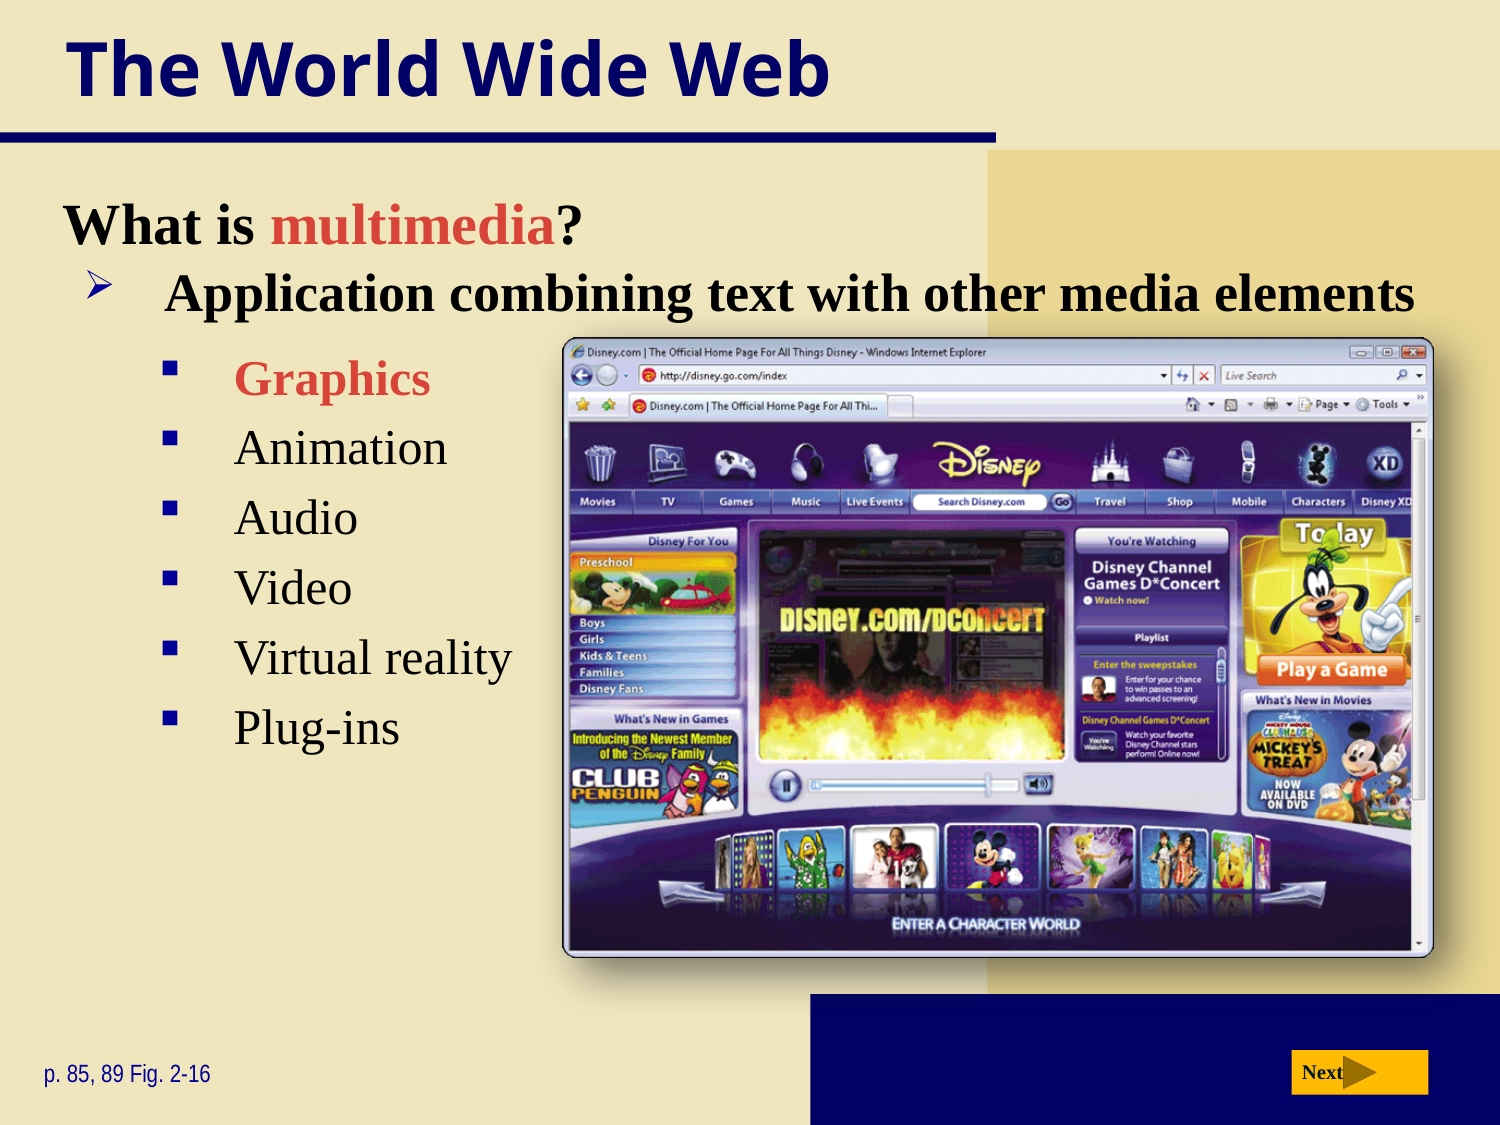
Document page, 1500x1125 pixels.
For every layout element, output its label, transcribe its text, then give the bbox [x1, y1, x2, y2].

picture [562, 337, 1434, 958]
title The World Wide Web [49, 0, 1459, 133]
list What is multimedia? [47, 178, 1457, 301]
text_box p. 85, 89 Fig. 2-16 [29, 1050, 284, 1095]
text_box Graphics Animation Audio Video Virtual reality Plug-ins [49, 337, 556, 813]
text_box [1286, 1049, 1429, 1095]
text_box Application combining text with other media elements [49, 249, 1459, 337]
